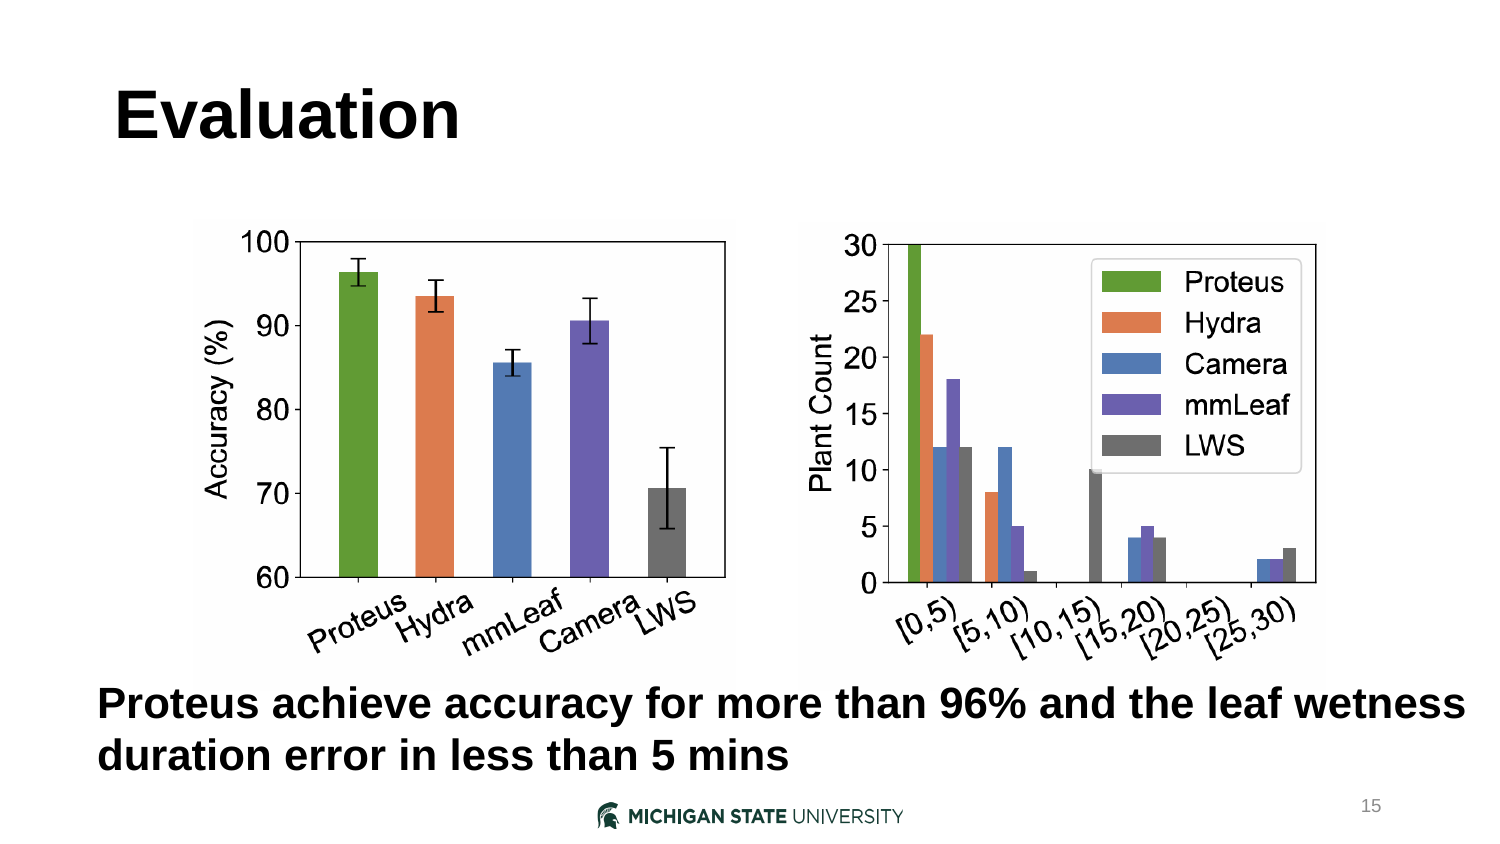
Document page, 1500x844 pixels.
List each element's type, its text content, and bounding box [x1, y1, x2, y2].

slide_number 15 [1059, 782, 1397, 827]
picture [161, 188, 1354, 691]
text_box Evaluation [103, 34, 1397, 198]
text_box Proteus achieve accuracy for more than 96% and the leaf wetness duration error in less than 5 mins [85, 668, 1490, 785]
